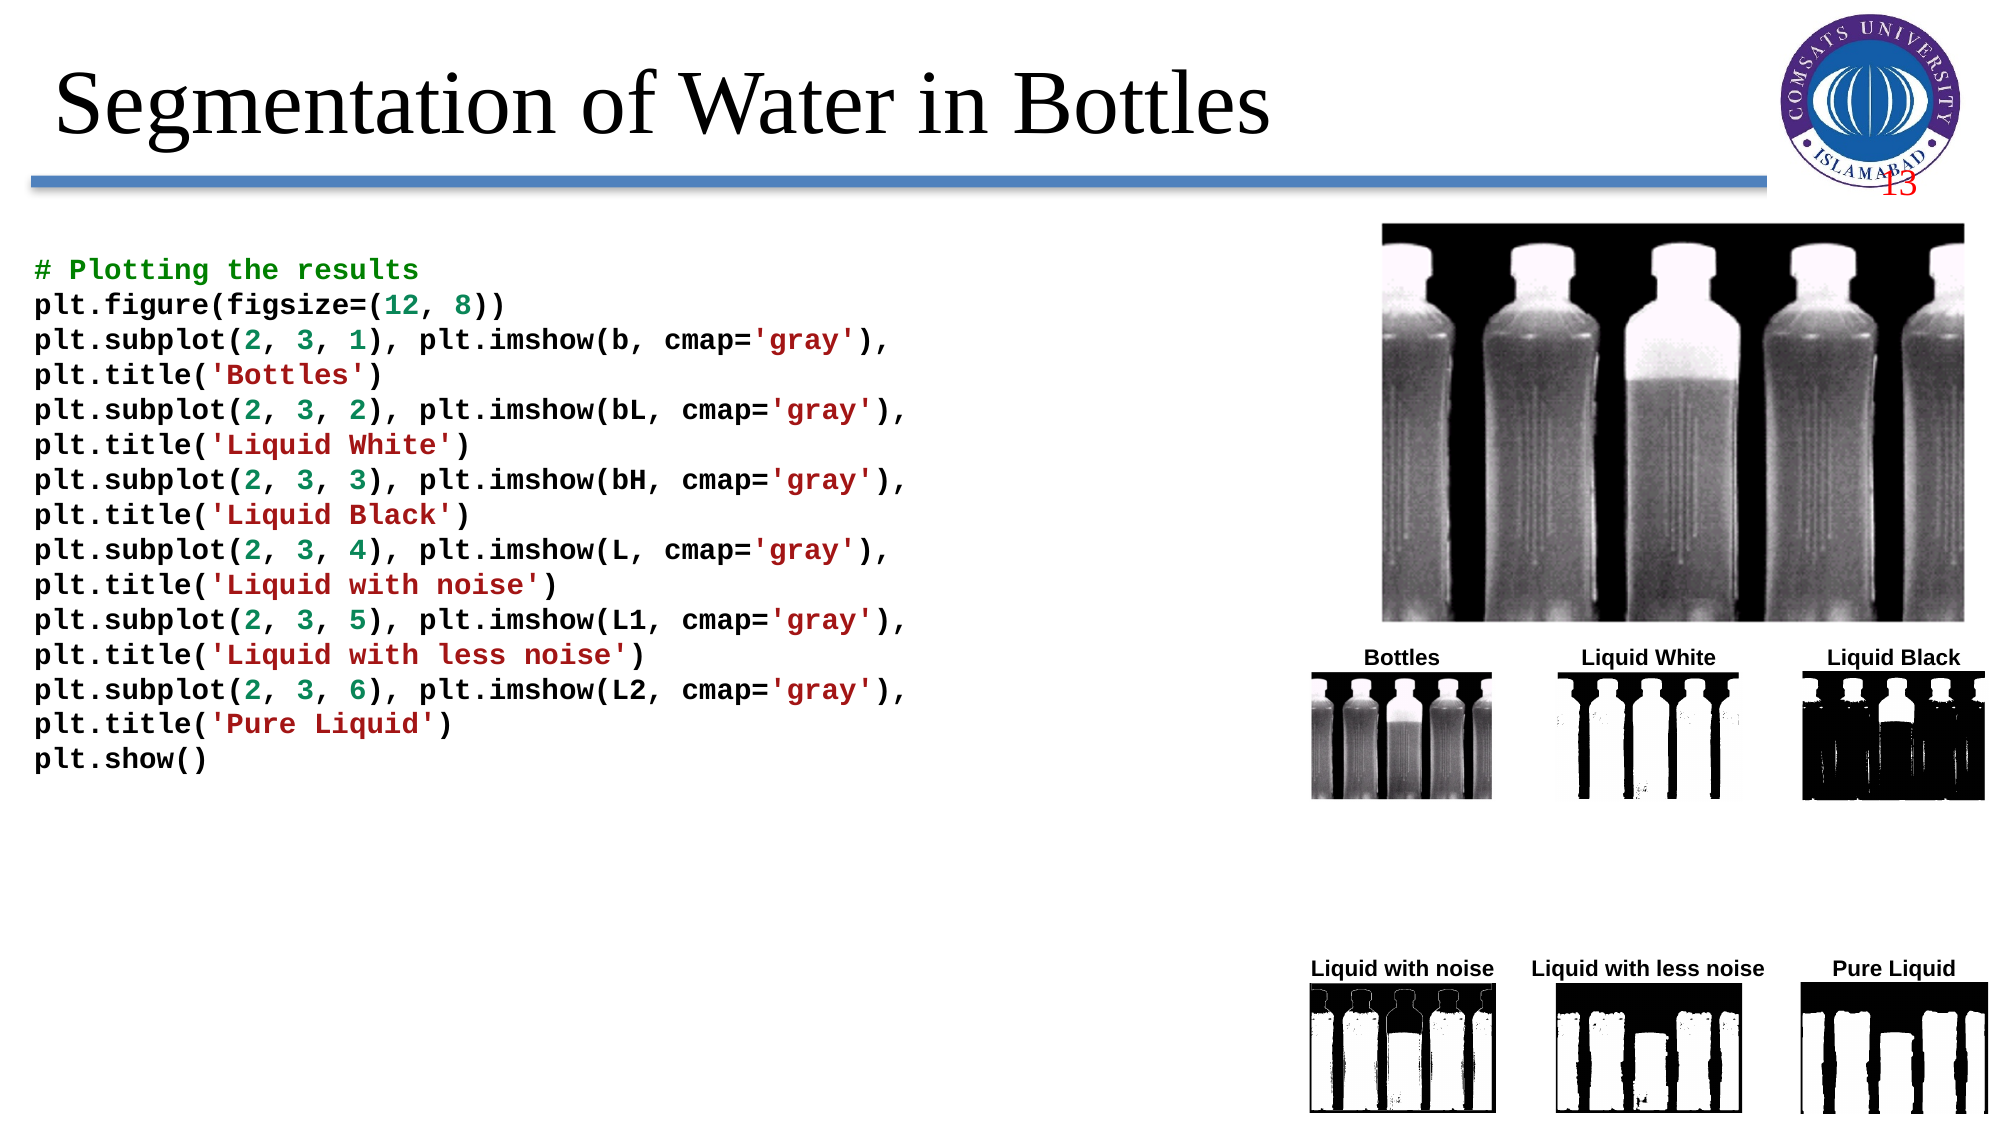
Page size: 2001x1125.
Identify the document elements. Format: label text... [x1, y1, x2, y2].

text_box # Plotting the results plt.figure(figsize=(12, 8)) plt.subplot(2, 3, 1), plt.imshow(b, cmap='gray'), plt.title('Bottles') plt.subplot(2, 3, 2), plt.imshow(bL, cmap='gray'), plt.title('Liquid White') plt.subplot(2, 3, 3), plt.imshow(bH, cmap='gray'), plt.title('Liquid Black') plt.subplot(2, 3, 4), plt.imshow(L, cmap='gray'), plt.title('Liquid with noise') plt.subplot(2, 3, 5), plt.imshow(L1, cmap='gray'), plt.title('Liquid with less noise') plt.subplot(2, 3, 6), plt.imshow(L2, cmap='gray'), plt.title('Pure Liquid') plt.show() [19, 208, 1059, 853]
picture [1767, 0, 1973, 202]
picture [1370, 219, 1974, 628]
picture [1302, 639, 2000, 1121]
title Segmentation of Water in Bottles [38, 20, 1768, 173]
